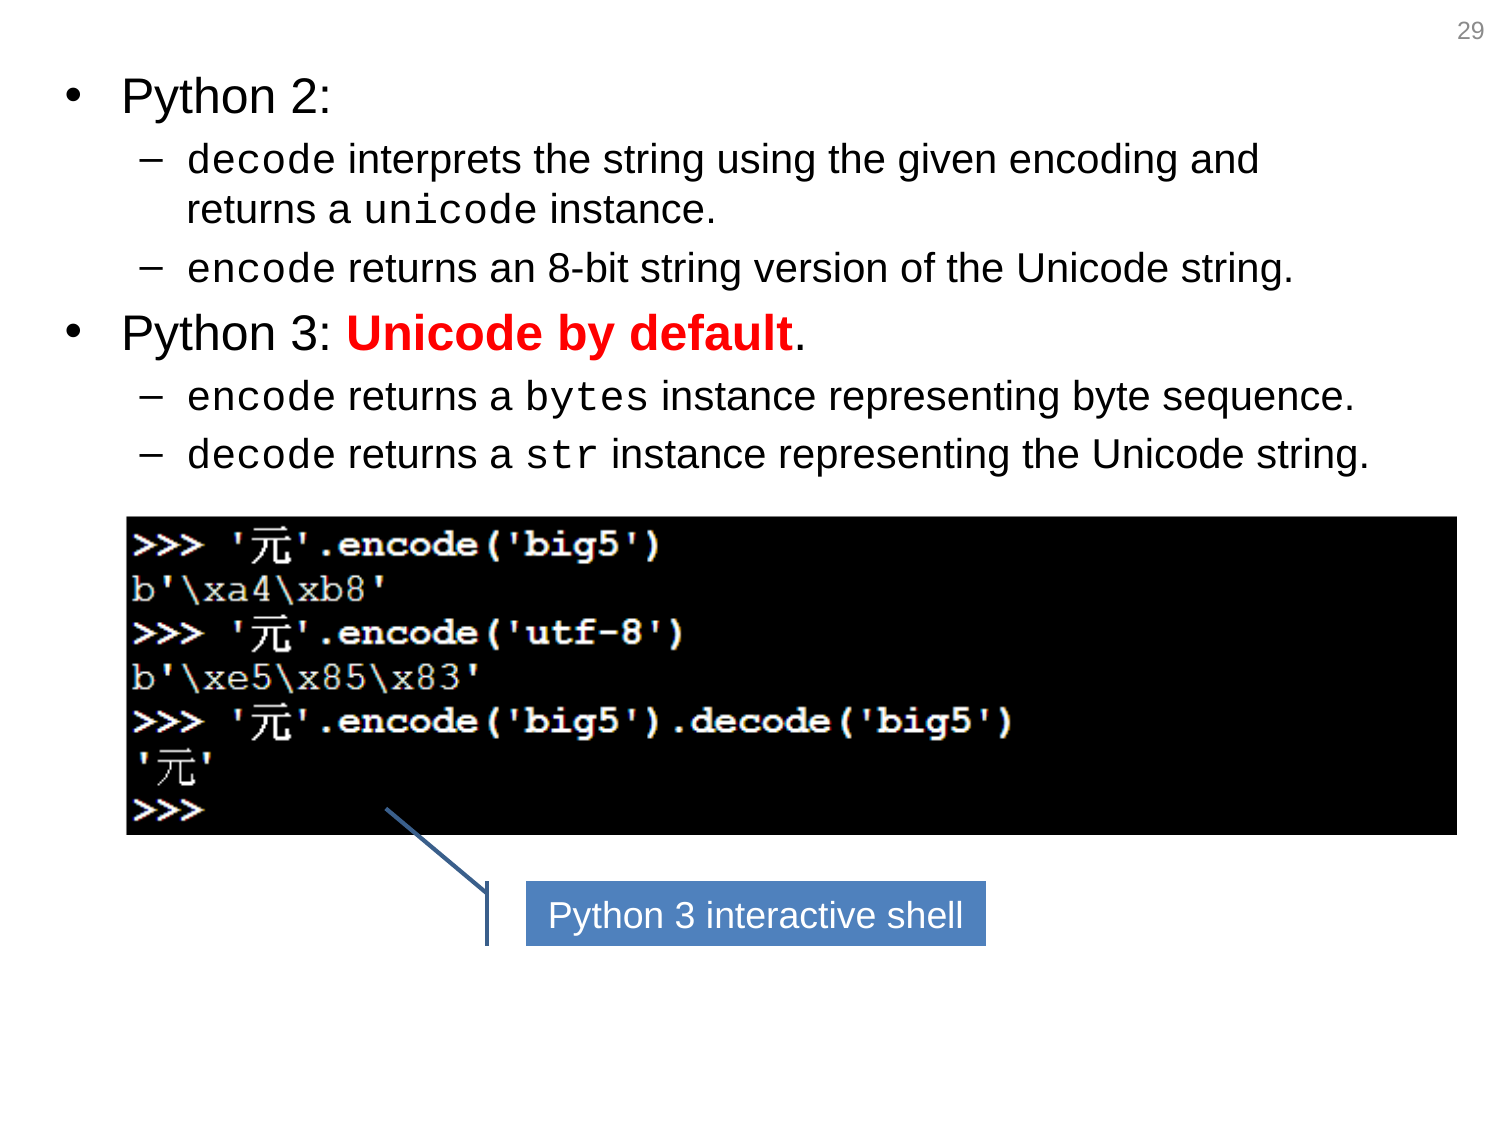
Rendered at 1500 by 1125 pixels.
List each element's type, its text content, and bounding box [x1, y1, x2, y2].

text_box Python 3 interactive shell [422, 842, 489, 946]
list Python 2: decode interprets the string using the given encoding and returns a unicode instance. encode returns an 8-bit string version of the Unicode string. Python 3: Unicode by default. encode returns a bytes instance representing byte sequence. decode returns a str instance representing the Unicode string. [49, 56, 1400, 799]
slide_number 29 [1149, 0, 1500, 60]
text_box Python 3 interactive shell [526, 881, 986, 946]
picture [123, 514, 1457, 835]
